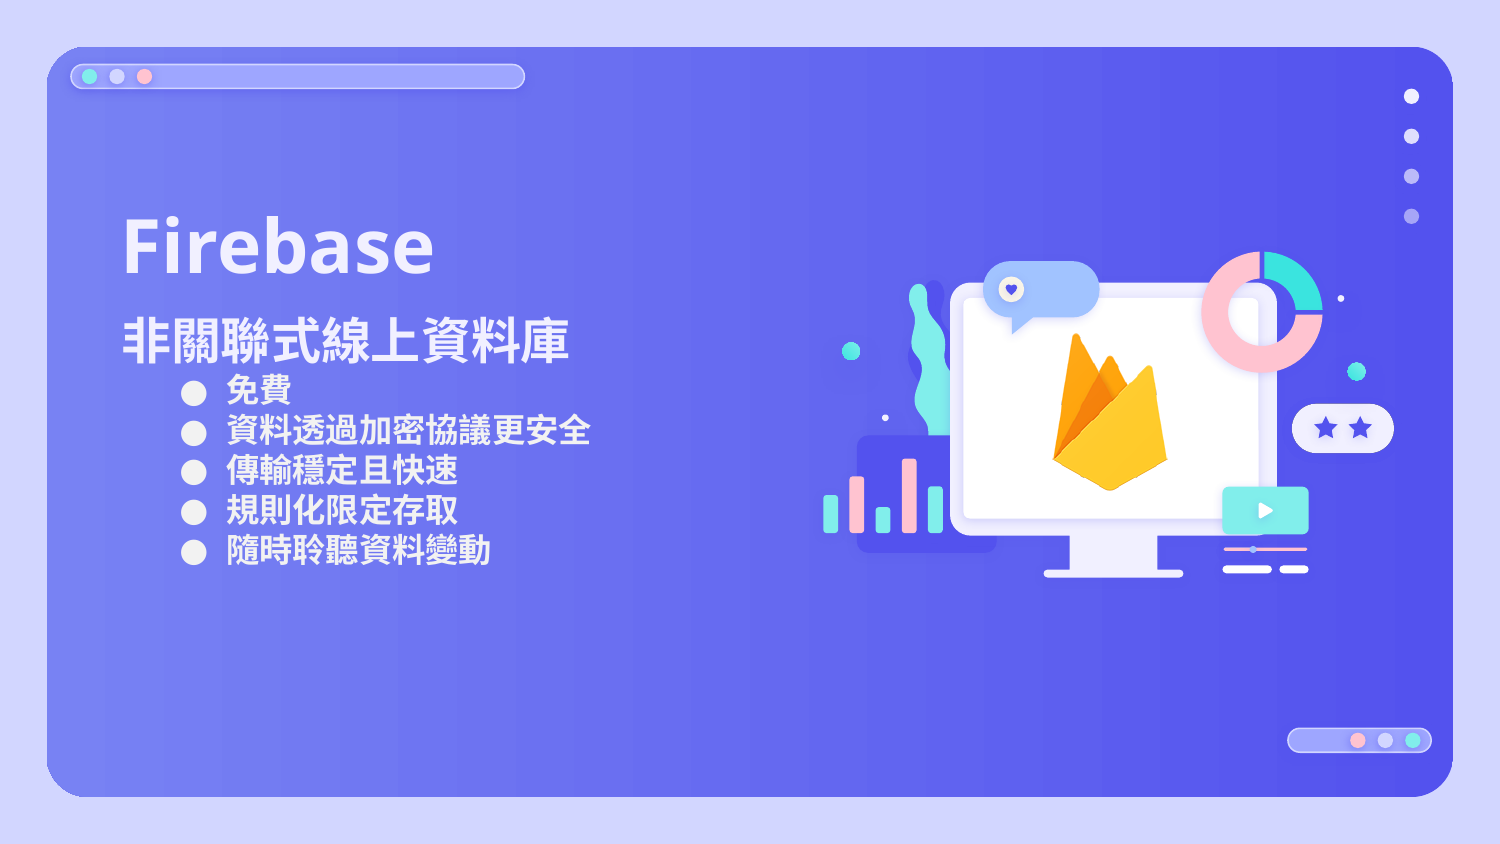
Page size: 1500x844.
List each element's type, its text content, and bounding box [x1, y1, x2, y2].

title Firebase [105, 183, 738, 272]
picture [1024, 326, 1195, 497]
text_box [823, 251, 1395, 578]
subtitle 非關聯式線上資料庫 免費 資料透過加密協議更安全 傳輸穩定且快速 規則化限定存取 隨時聆聽資料變動 [106, 293, 714, 630]
